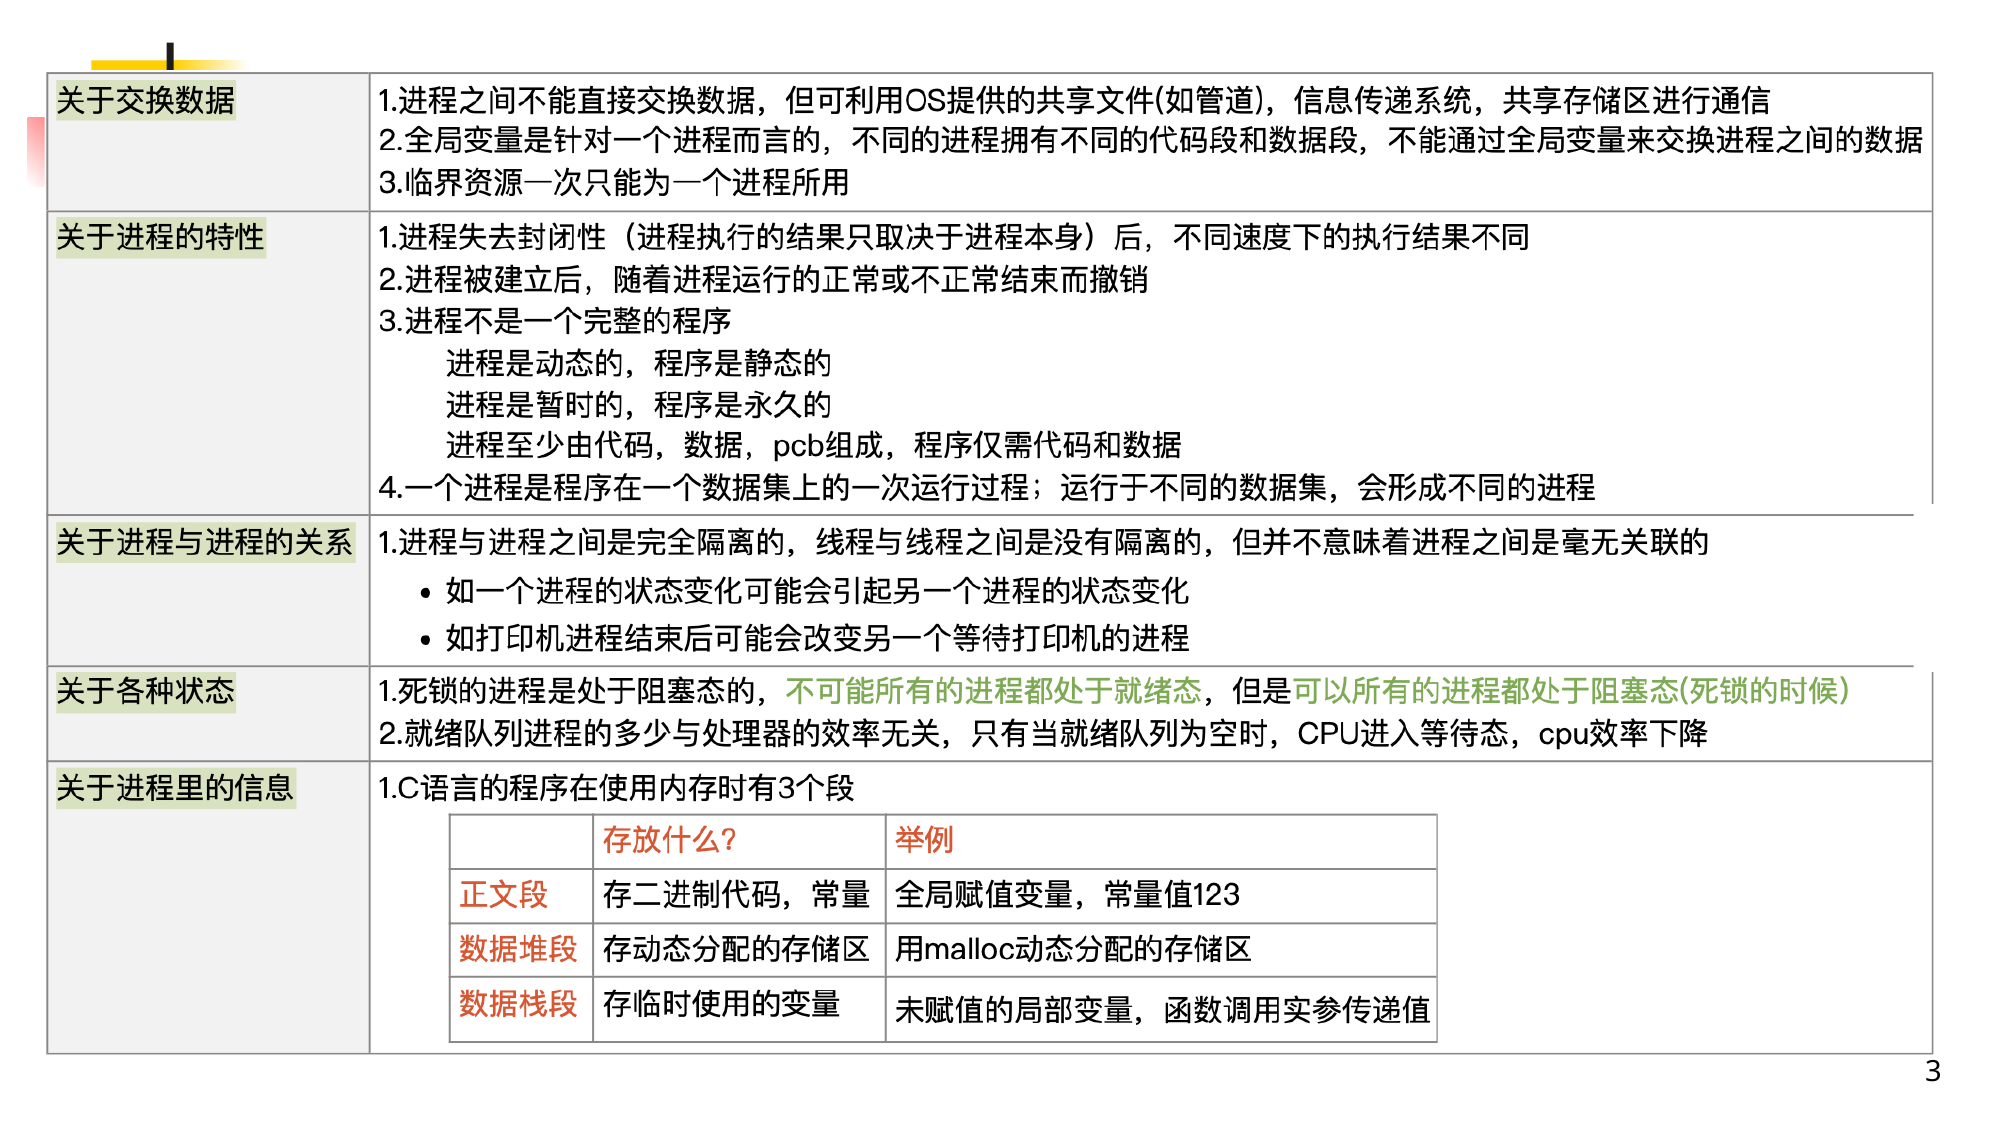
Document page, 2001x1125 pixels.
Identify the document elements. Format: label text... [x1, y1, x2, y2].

slide_number 3 [1540, 1023, 1958, 1100]
picture [44, 70, 1935, 1055]
